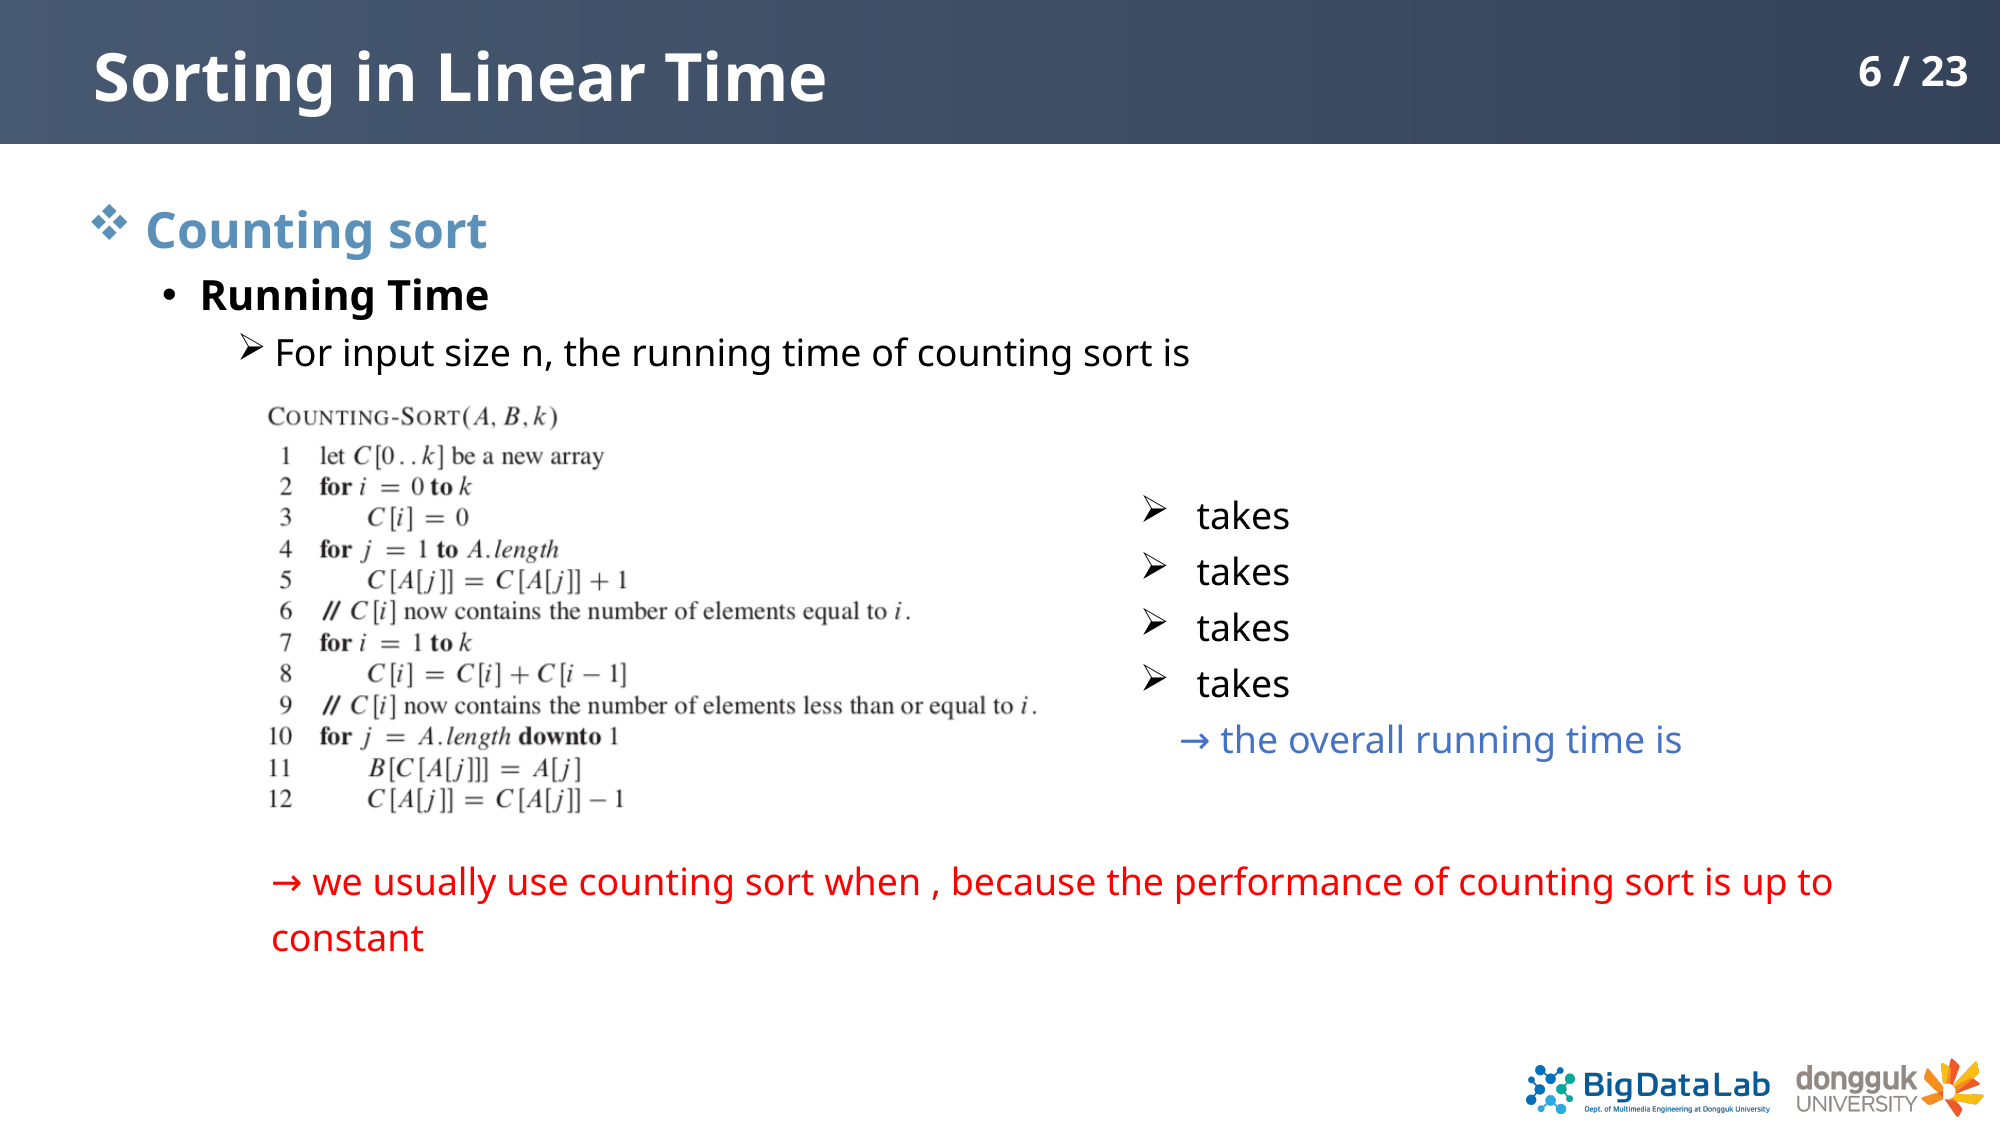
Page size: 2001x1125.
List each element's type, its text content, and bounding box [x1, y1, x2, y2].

slide_number 6 / 23 [1769, 21, 1984, 126]
picture [255, 398, 1046, 825]
title Sorting in Linear Time [78, 21, 1935, 128]
picture [1526, 1065, 1770, 1114]
